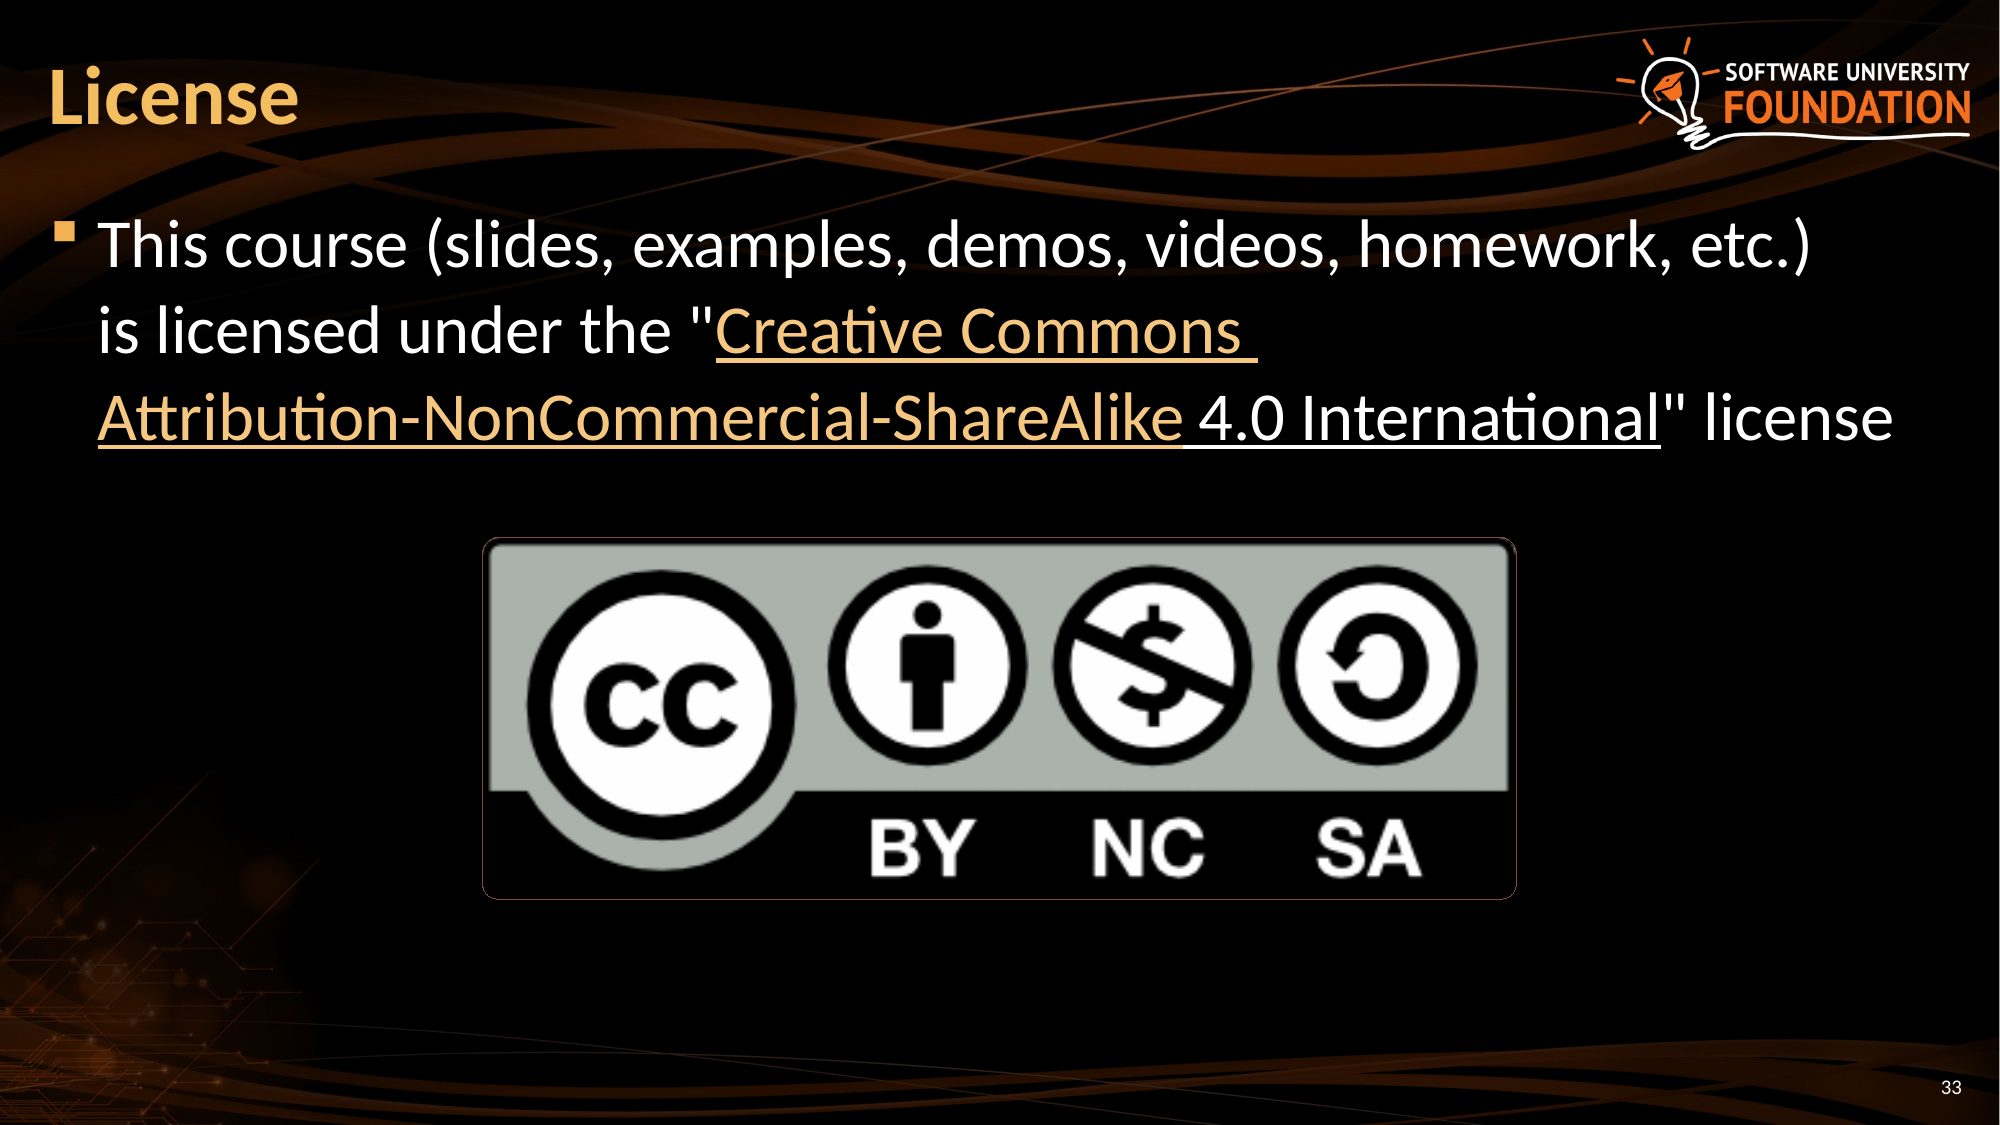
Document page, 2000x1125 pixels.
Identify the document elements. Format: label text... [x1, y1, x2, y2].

slide_number 33 [1897, 1070, 1968, 1103]
list This course (slides, examples, demos, videos, homework, etc.) is licensed under the "Creative Commons Attribution-NonCommercial-ShareAlike 4.0 International" license [31, 188, 1968, 484]
title License [30, 6, 1602, 189]
picture [0, 0, 2000, 1125]
